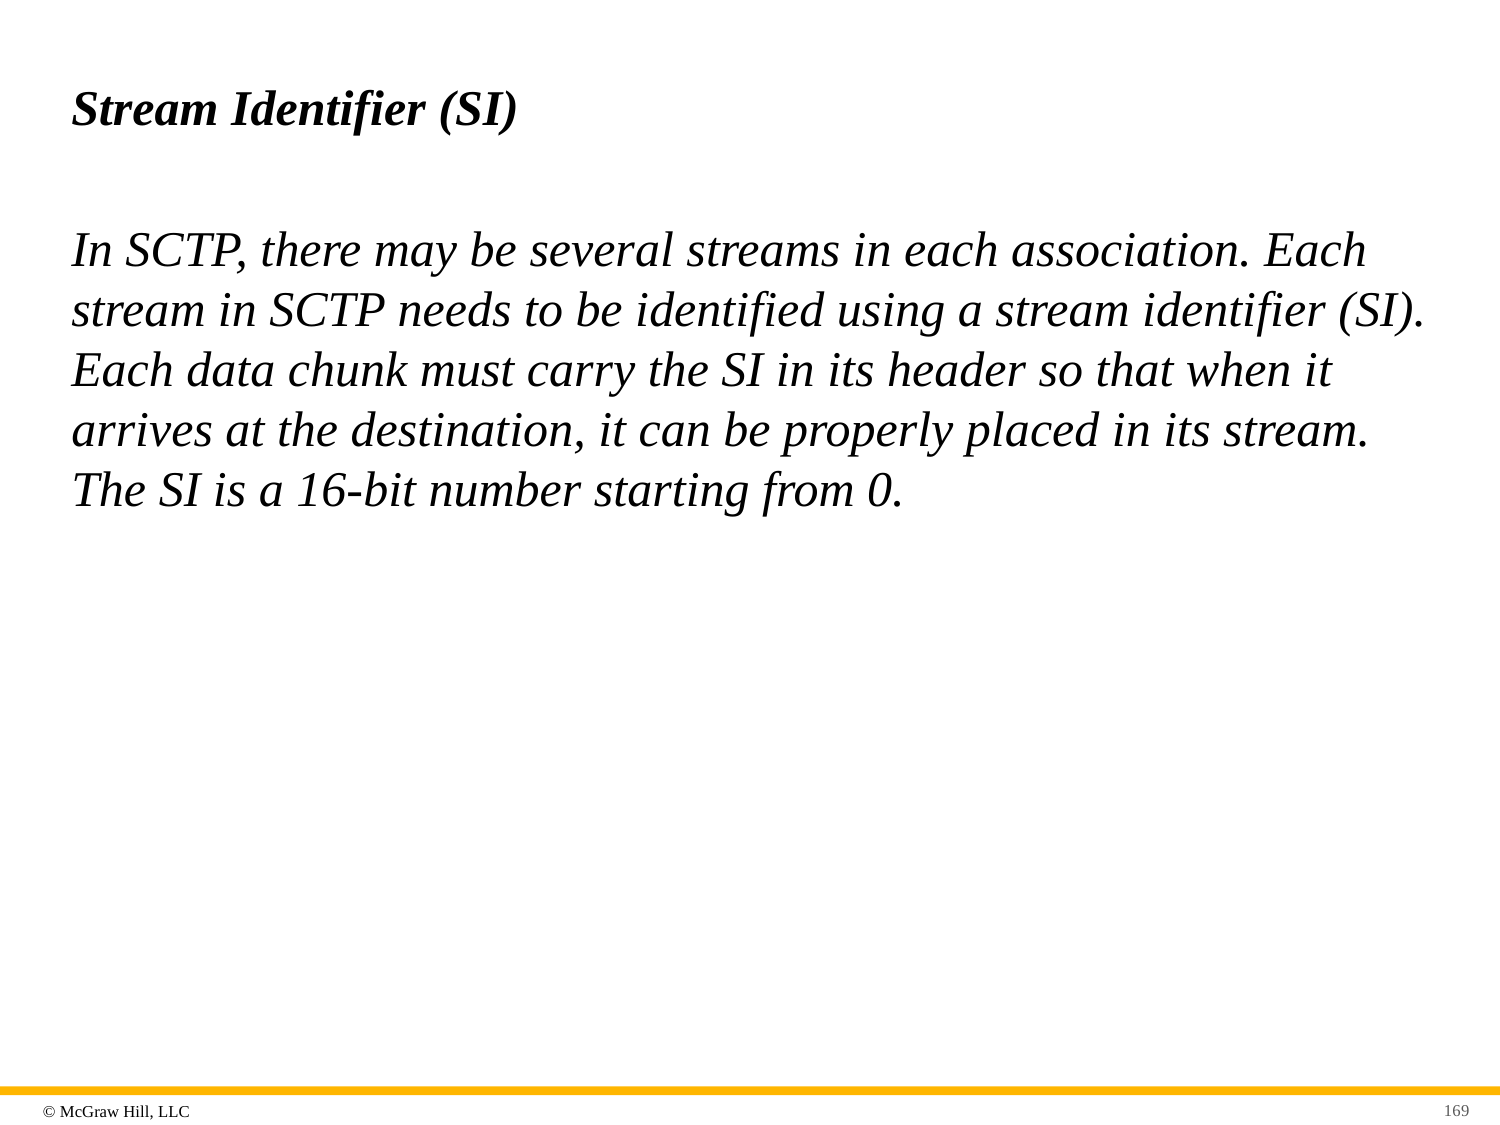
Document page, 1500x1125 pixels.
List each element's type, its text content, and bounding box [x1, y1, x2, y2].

list In SCTP, there may be several streams in each association. Each stream in SCTP needs to be identified using a stream identifier (SI). Each data chunk must carry the SI in its header so that when it arrives at the destination, it can be properly placed in its stream. The SI is a 16-bit number starting from 0. [56, 209, 1444, 1026]
title Stream Identifier (SI) [56, 50, 1444, 162]
slide_number 169 [1418, 1096, 1477, 1123]
